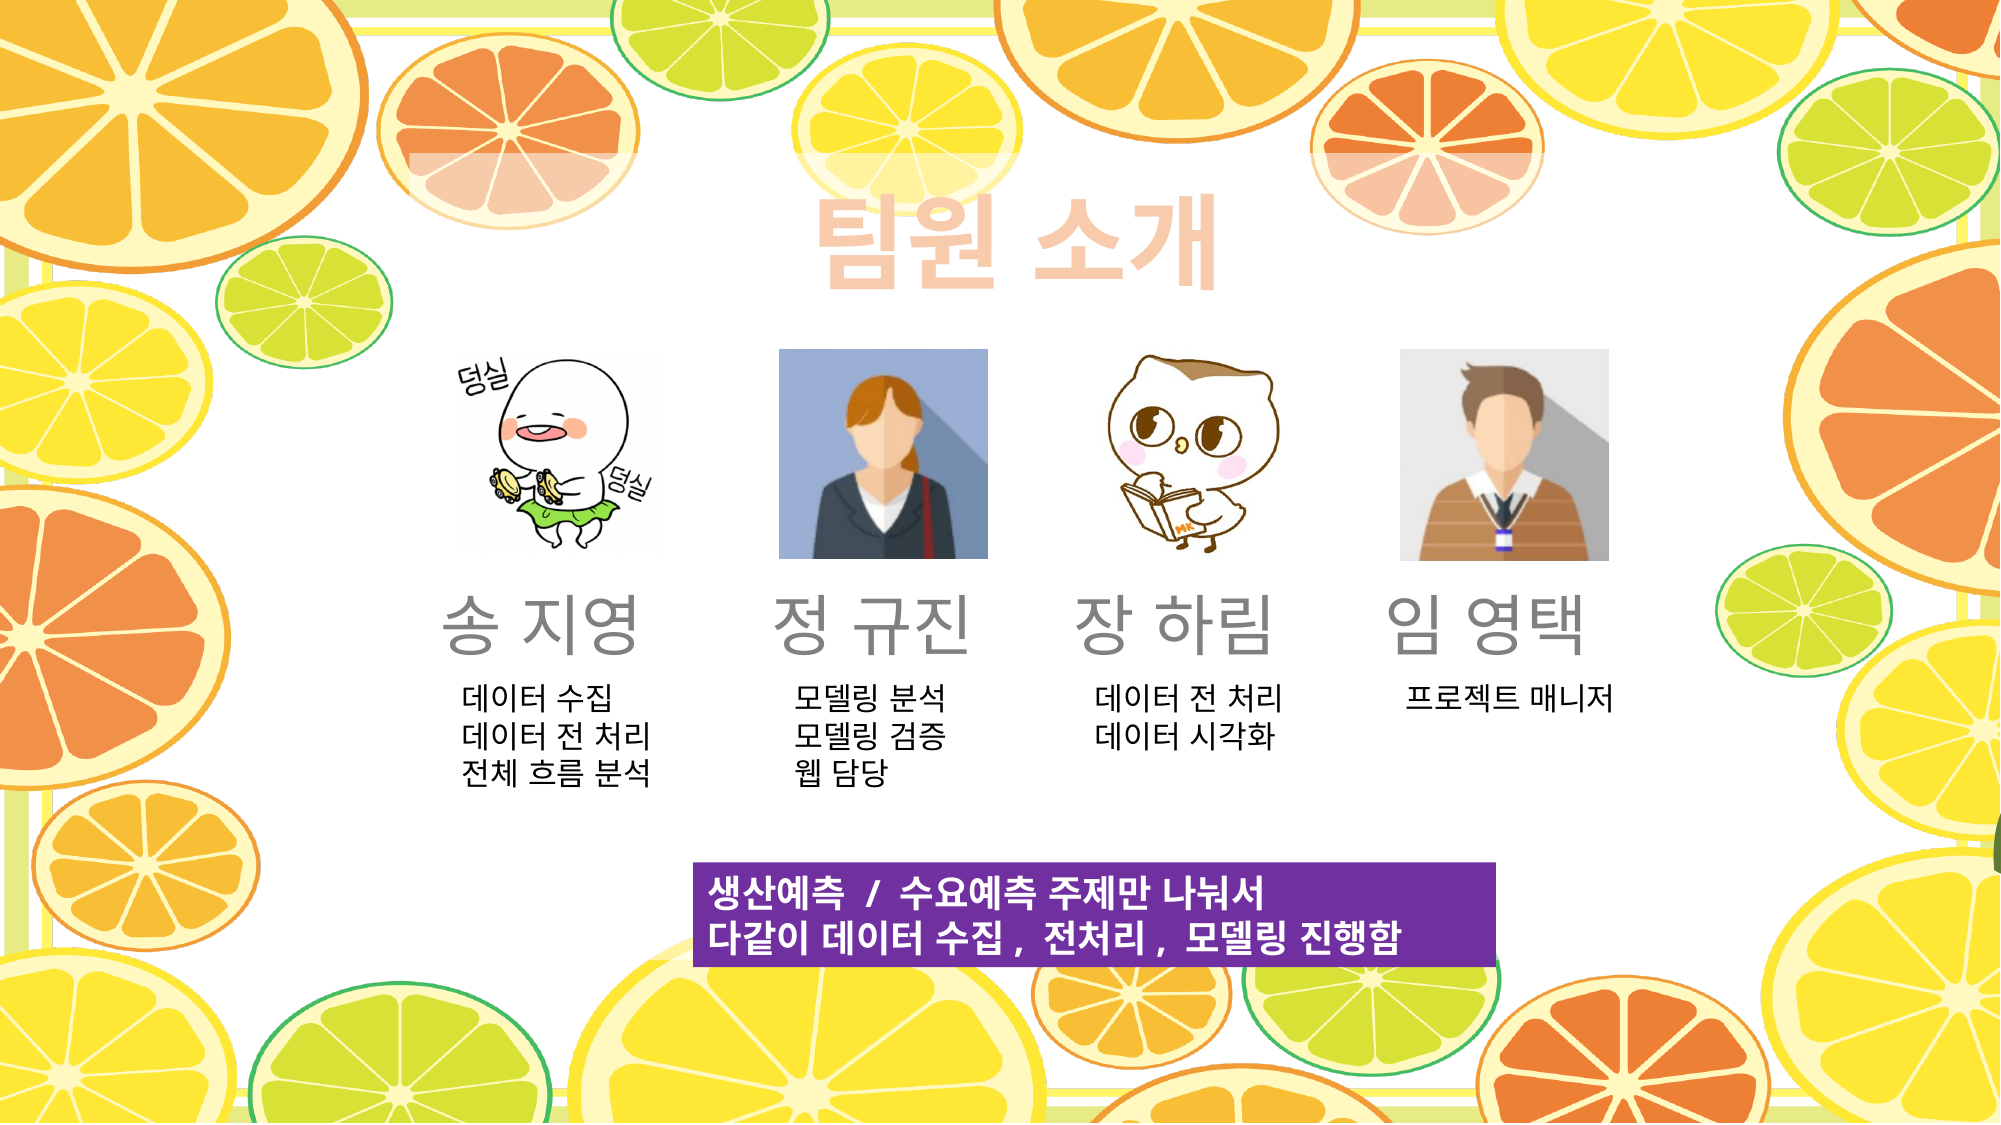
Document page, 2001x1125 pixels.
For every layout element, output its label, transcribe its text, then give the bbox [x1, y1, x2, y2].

text_box 생산예측 / 수요예측 주제만 나눠서 다같이 데이터 수집, 전처리, 모델링 진행함 [693, 862, 1477, 968]
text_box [0, 0, 2000, 1125]
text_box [1477, 776, 2000, 1125]
text_box 팀원 소개 [795, 169, 1239, 310]
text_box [425, 349, 1638, 801]
text_box [408, 152, 1662, 961]
